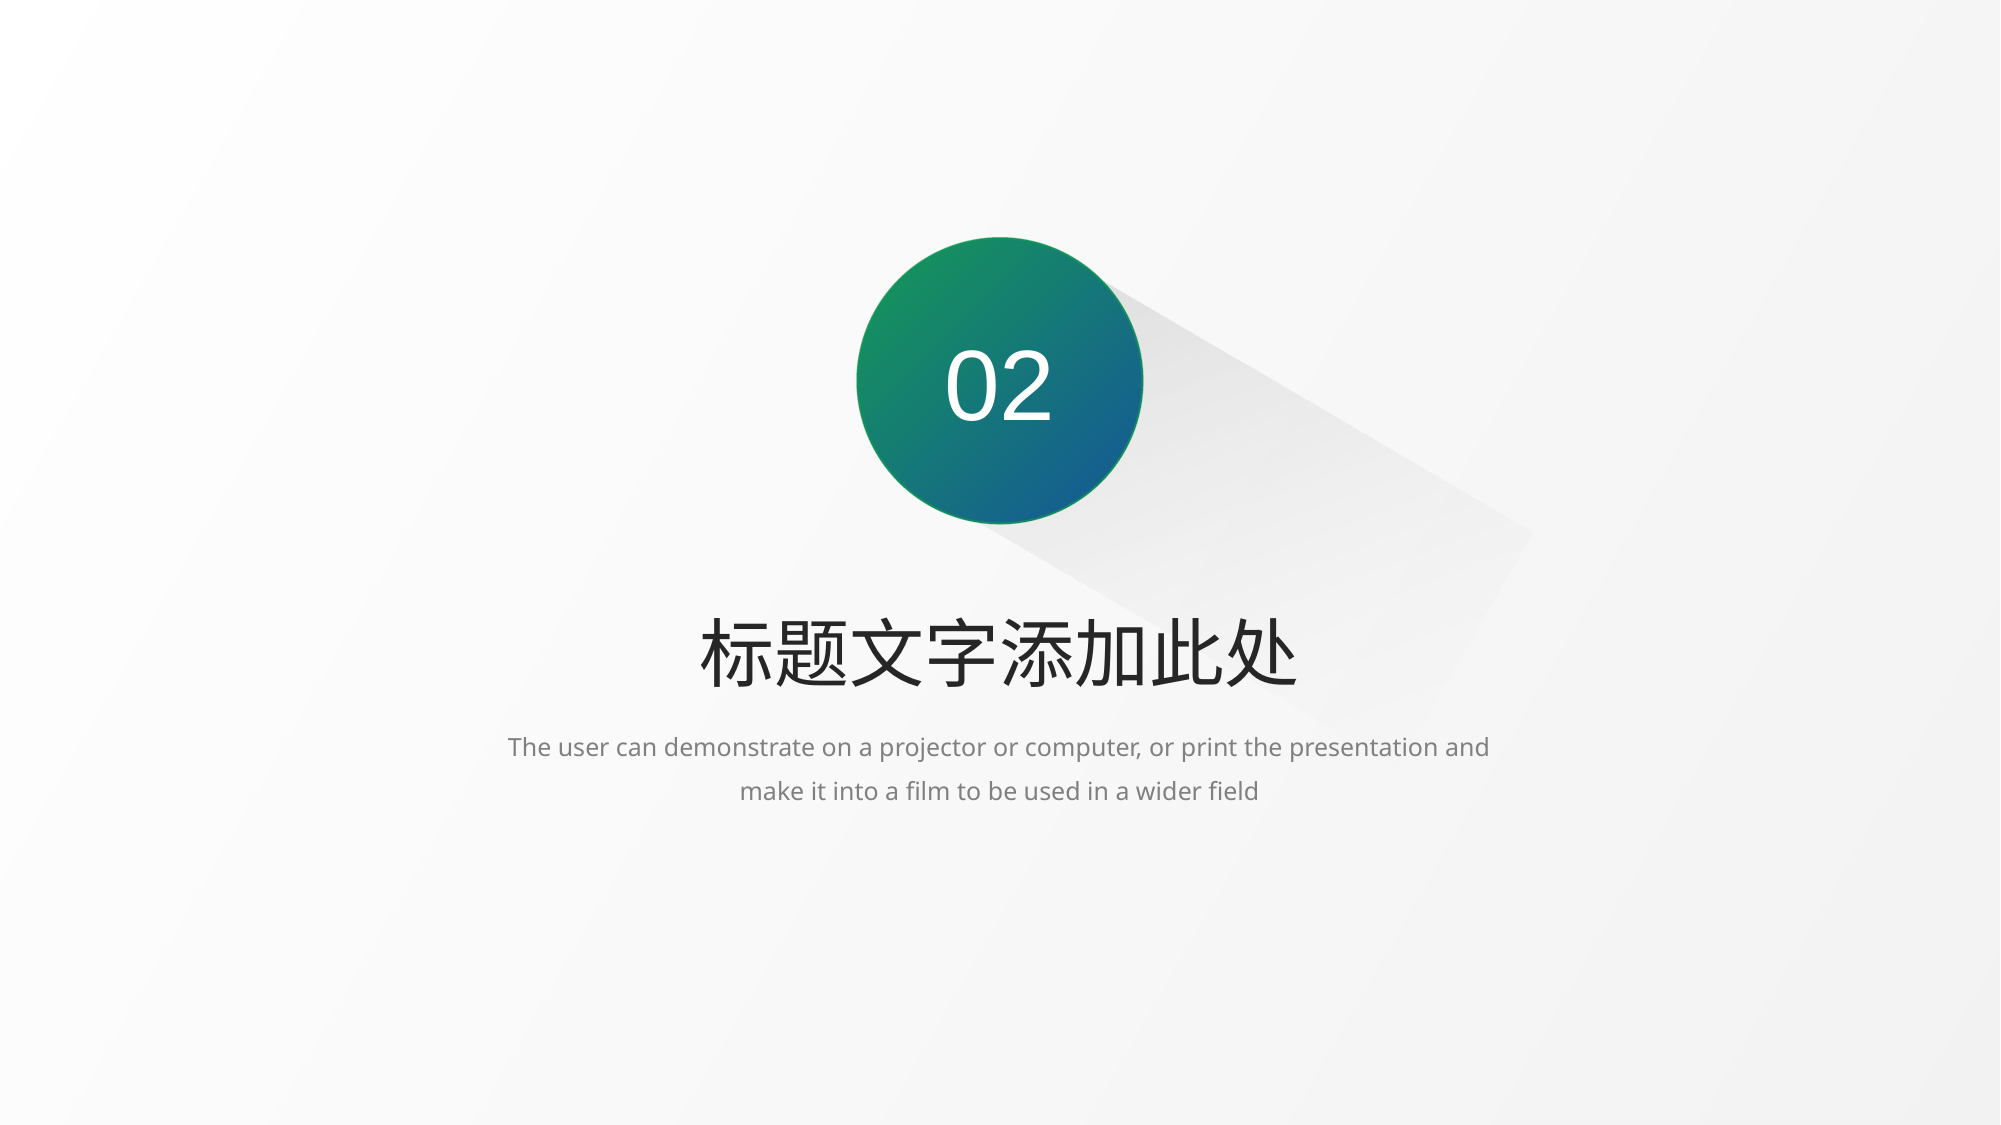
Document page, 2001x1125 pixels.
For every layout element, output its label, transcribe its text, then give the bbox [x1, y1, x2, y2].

text_box The user can demonstrate on a projector or computer, or print the presentation and make it into a film to be used in a wider field [466, 708, 1534, 814]
text_box 标题文字添加此处 [418, 598, 1582, 704]
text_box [857, 238, 1501, 657]
